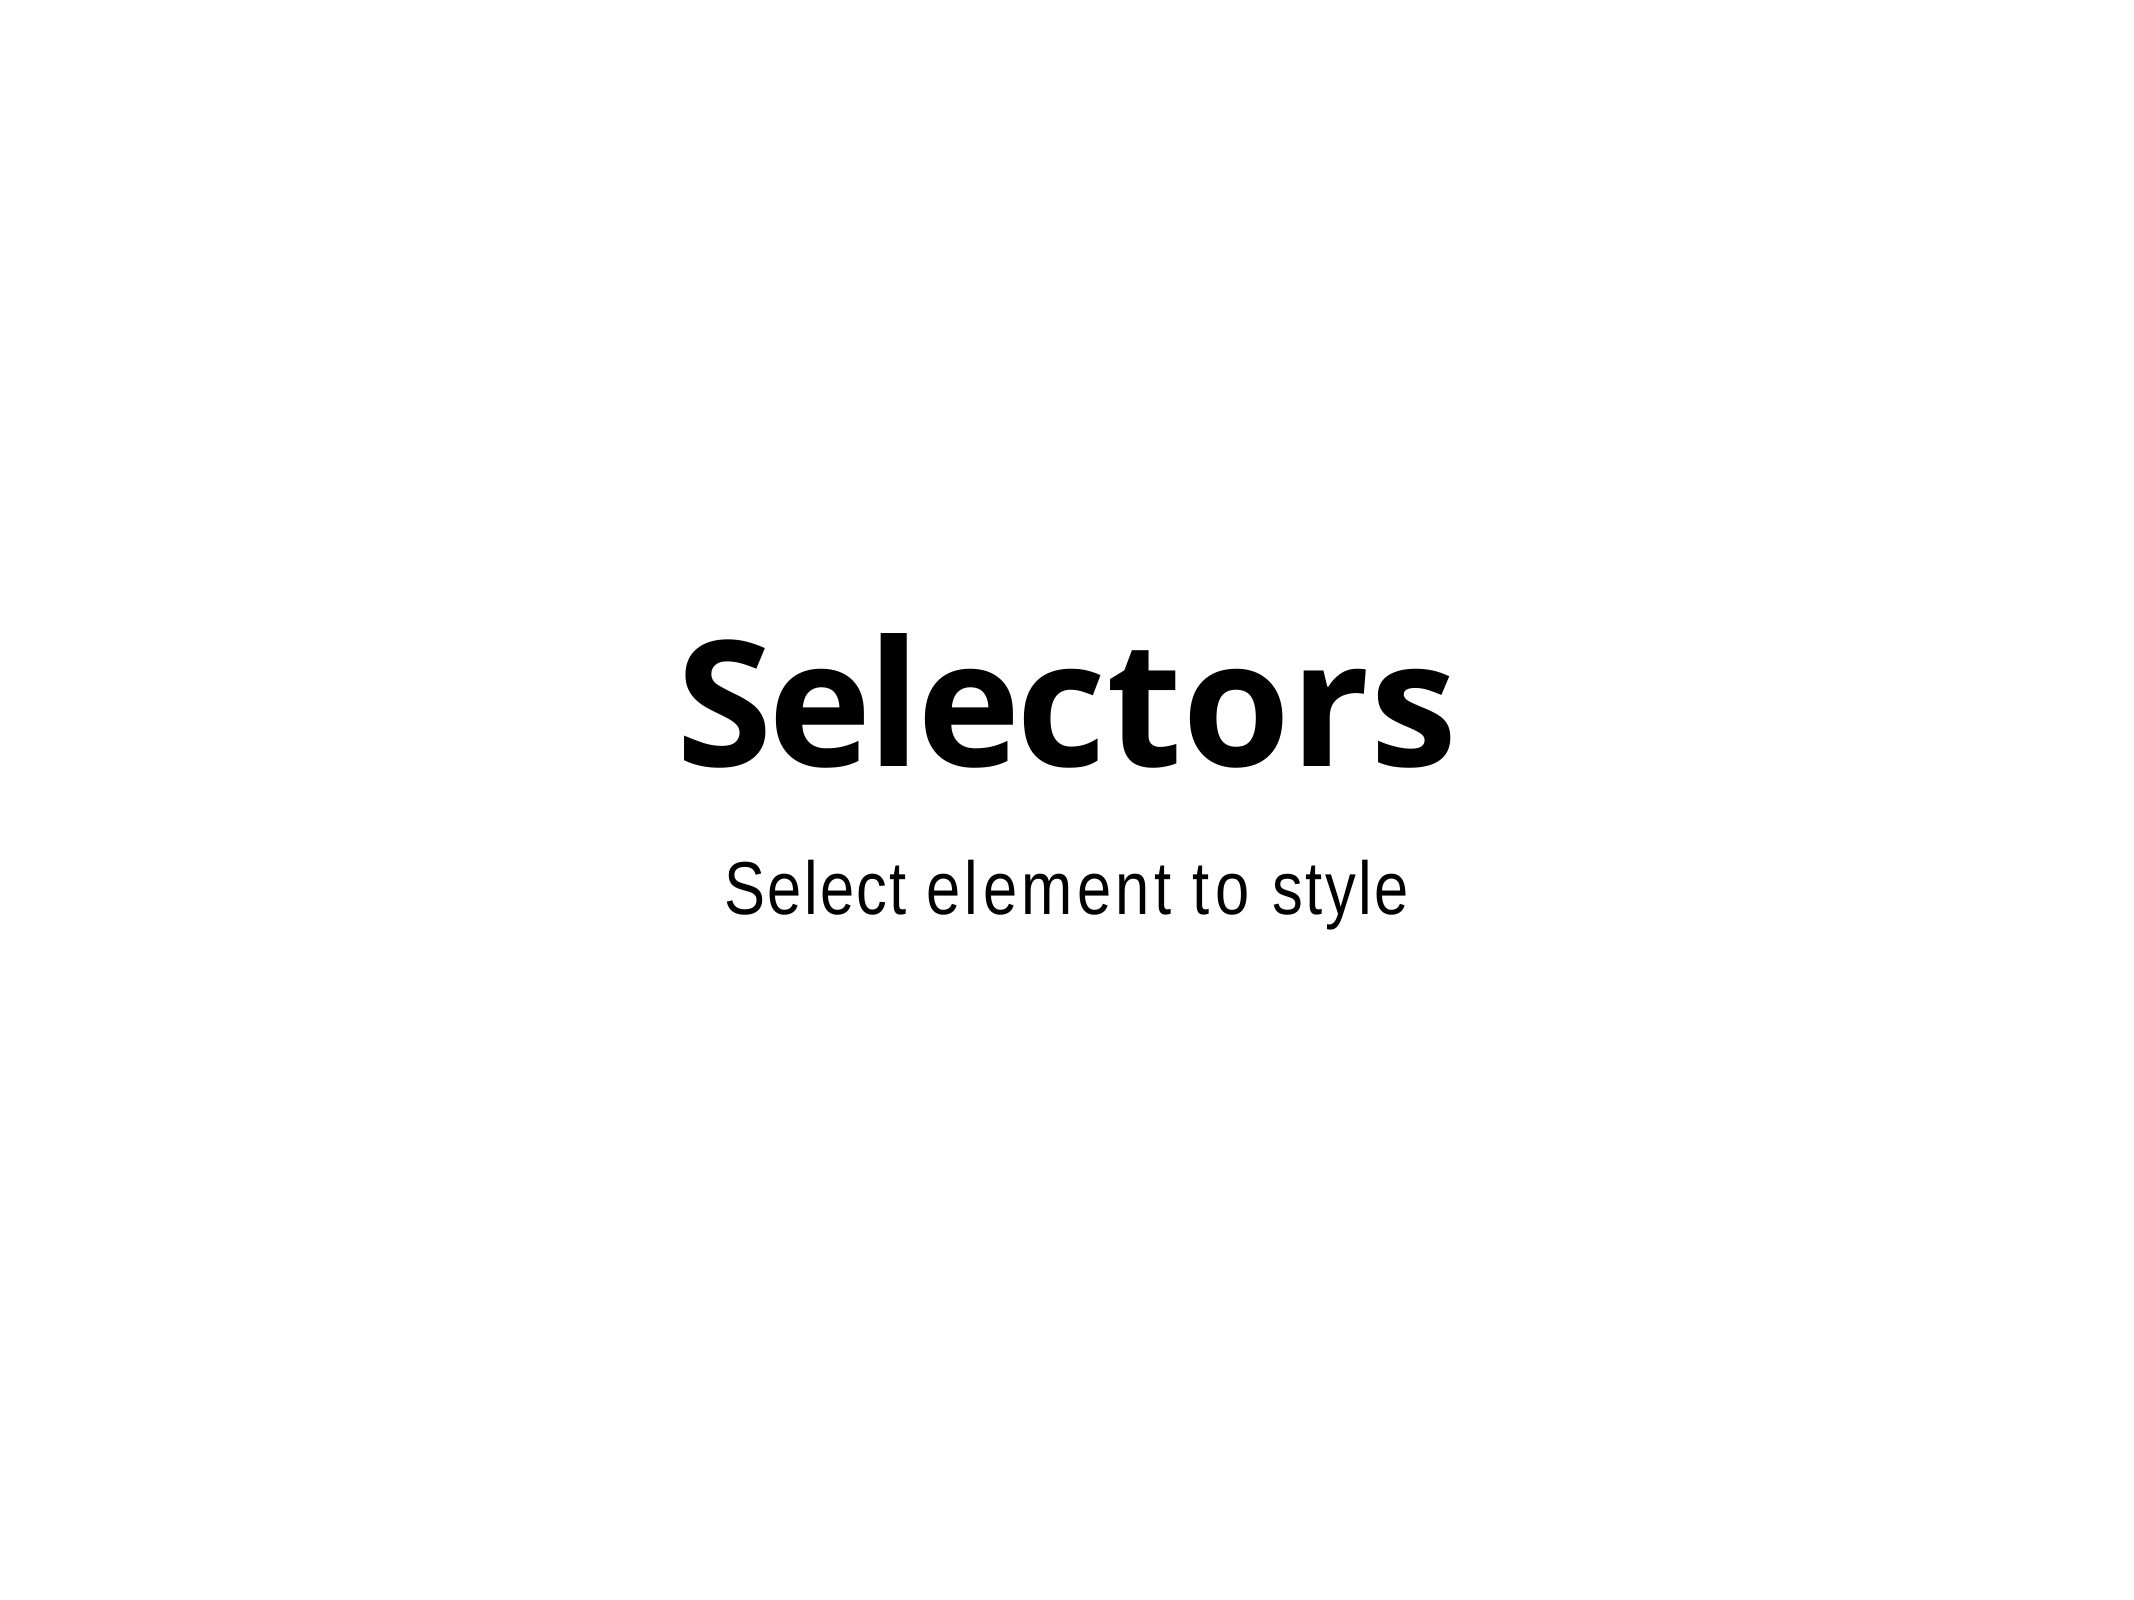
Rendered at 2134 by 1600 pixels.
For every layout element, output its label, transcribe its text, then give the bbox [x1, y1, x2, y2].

title Selectors Select element to style [446, 501, 1687, 930]
